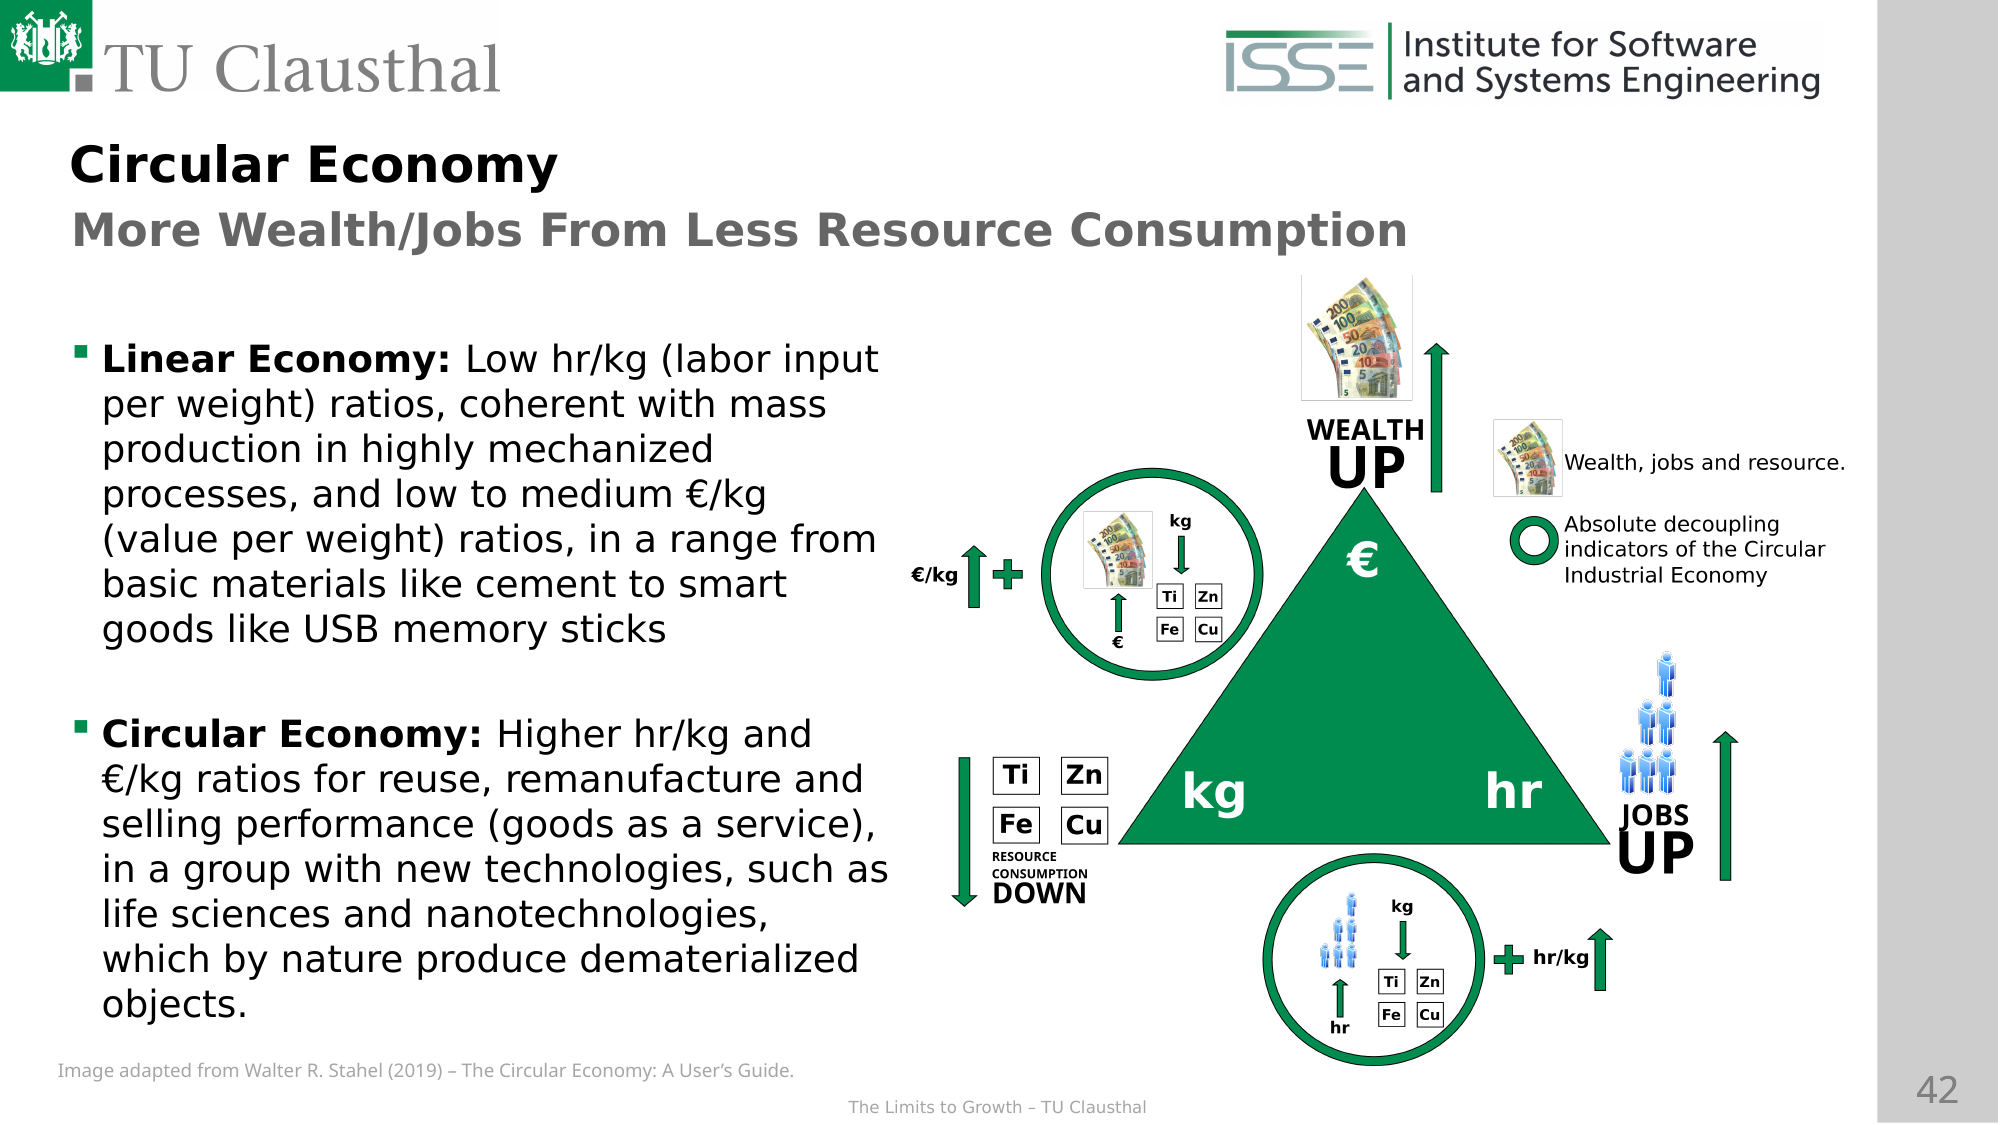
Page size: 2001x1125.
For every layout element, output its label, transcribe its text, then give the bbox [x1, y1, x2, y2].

picture [1218, 22, 1825, 106]
text_box Linear Economy: Low hr/kg (labor input per weight) ratios, coherent with mass production in highly mechanized processes, and low to medium €/kg (value per weight) ratios, in a range from basic materials like cement to smart goods like USB memory sticks Circular Economy: Higher hr/kg and €/kg ratios for reuse, remanufacture and selling performance (goods as a service), in a group with new technologies, such as life sciences and nanotechnologies, which by nature produce dematerialized objects. [54, 275, 904, 1051]
picture [906, 275, 1881, 1066]
text_box More Wealth/Jobs From Less Resource Consumption [70, 188, 1768, 267]
text_box Image adapted from Walter R. Stahel (2019) – The Circular Economy: A User’s Guide. [43, 1051, 1104, 1089]
picture [0, 0, 500, 92]
text_box Circular Economy [55, 125, 1816, 205]
